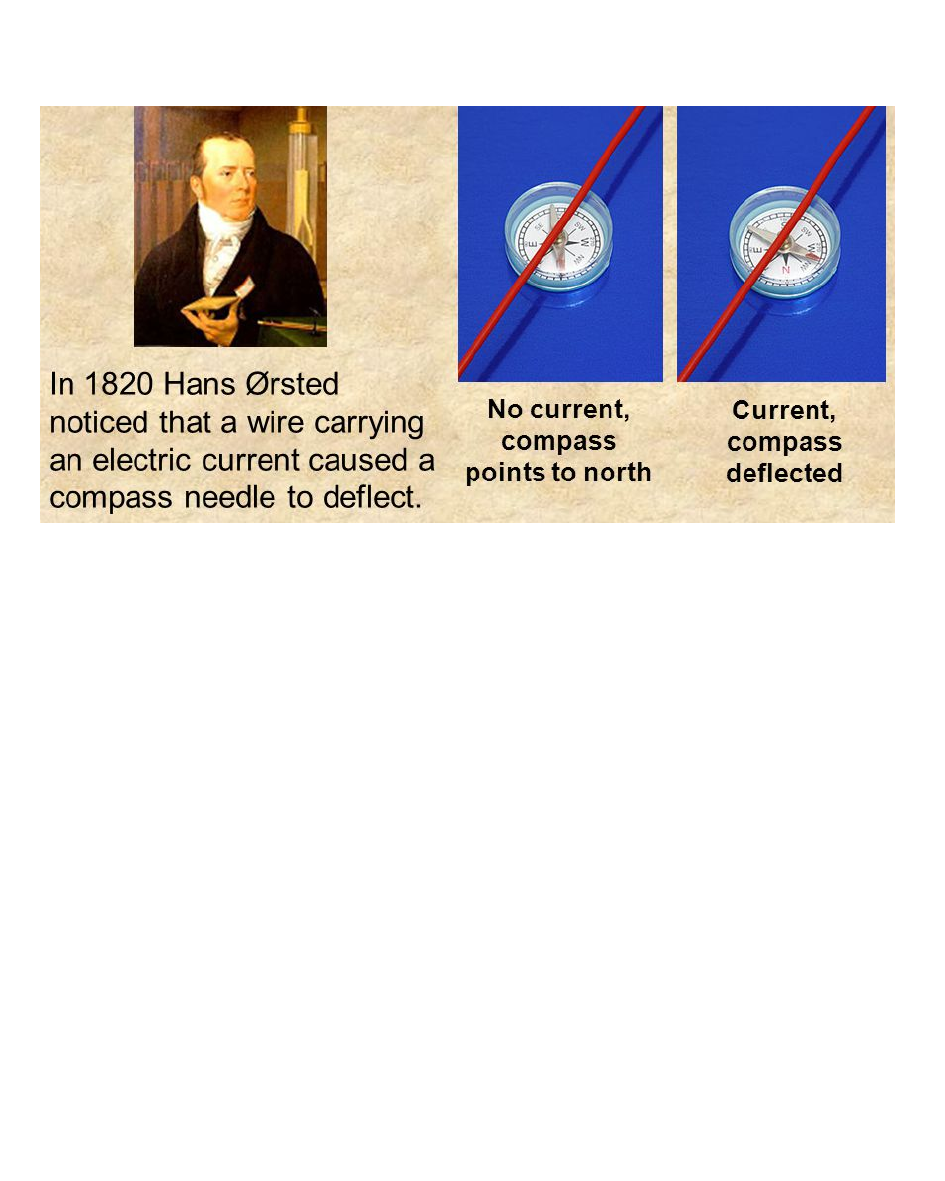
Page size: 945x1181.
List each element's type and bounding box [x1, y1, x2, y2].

picture [40, 106, 895, 523]
